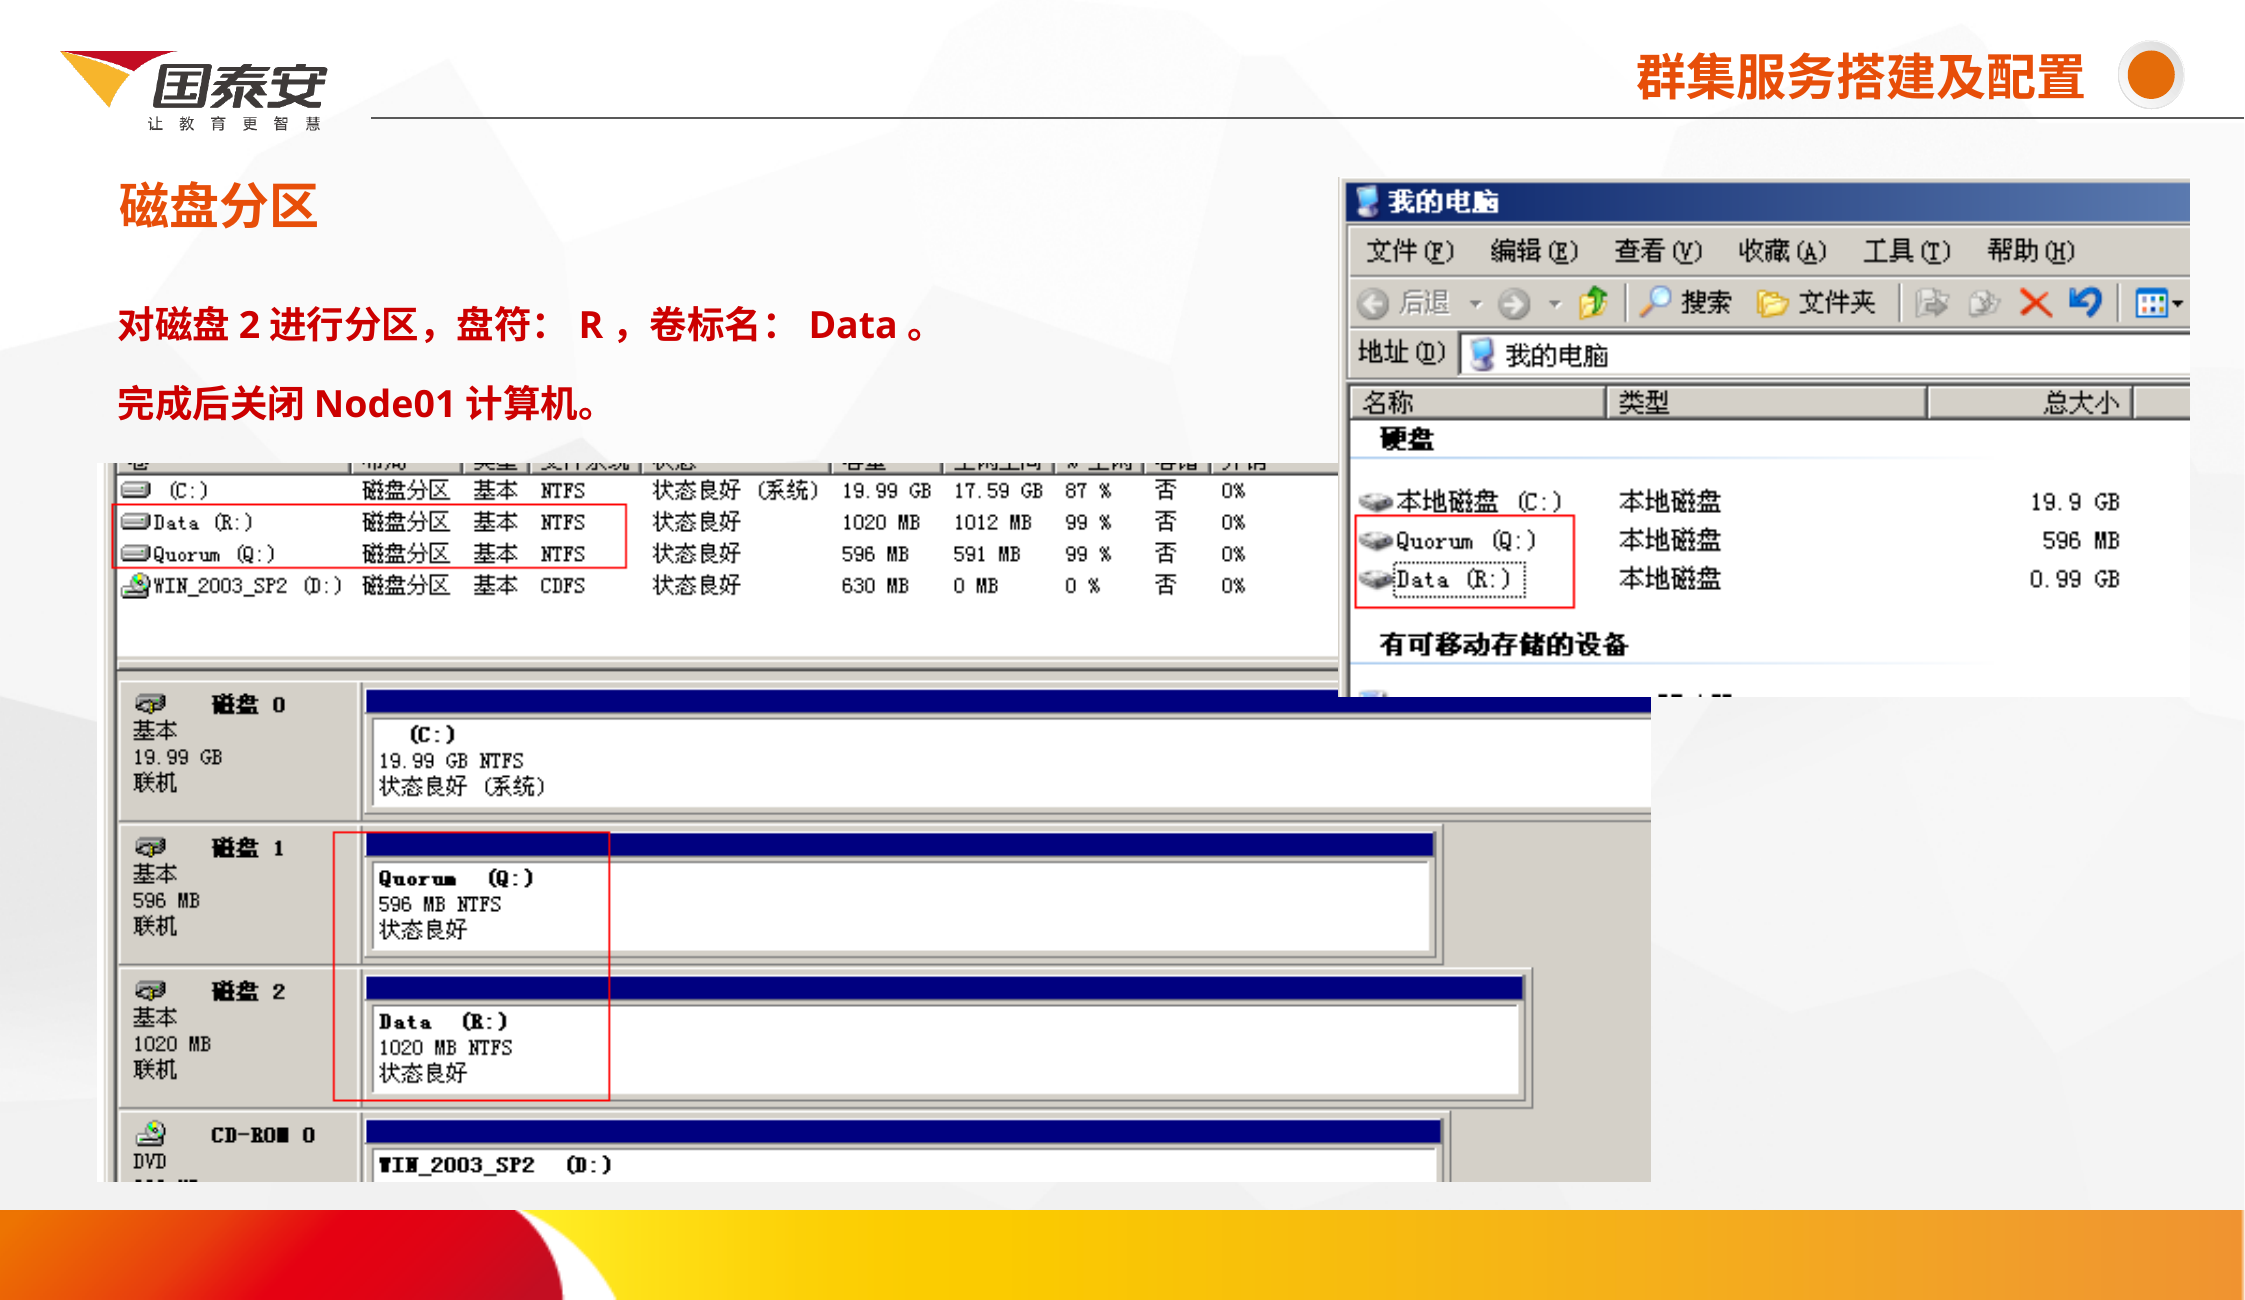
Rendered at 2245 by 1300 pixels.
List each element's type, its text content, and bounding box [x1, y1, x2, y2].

list 磁盘分区 [105, 166, 2103, 233]
list 群集服务搭建及配置 [1334, 37, 2101, 121]
picture [0, 0, 2245, 1300]
text_box 对磁盘2进行分区，盘符：R，卷标名：Data。 完成后关闭Node01计算机。 [102, 259, 1333, 438]
